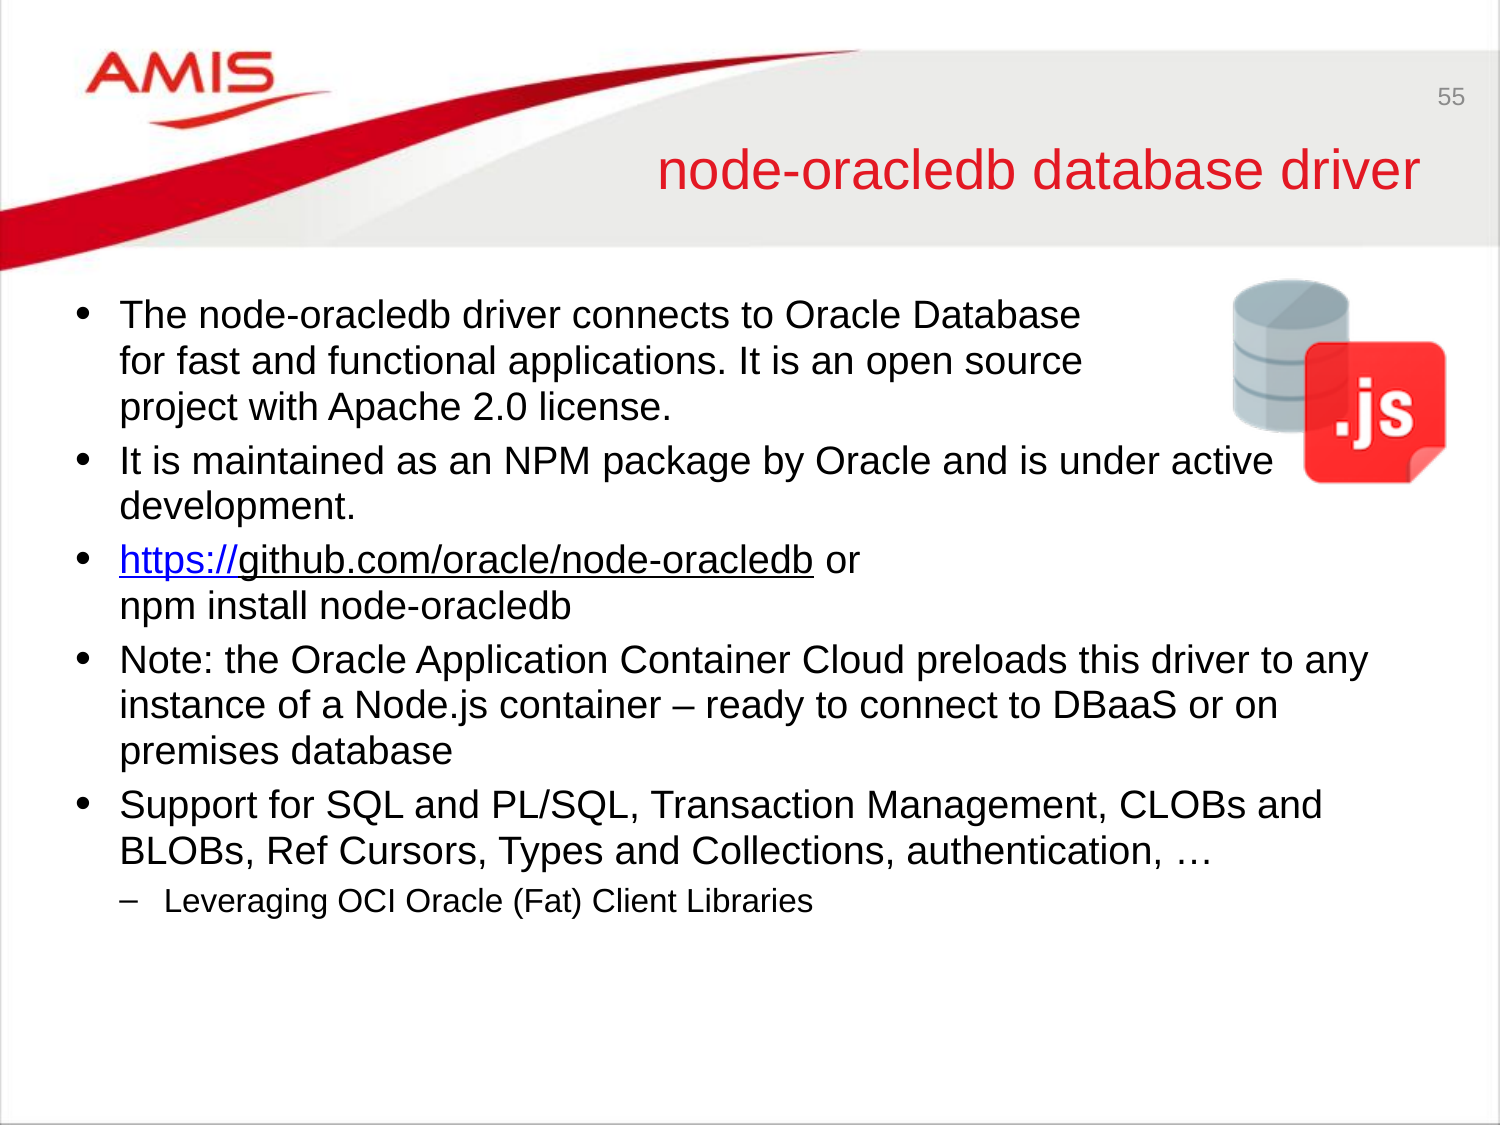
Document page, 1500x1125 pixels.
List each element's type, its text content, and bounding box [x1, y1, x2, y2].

list The node-oracledb driver connects to Oracle Database for fast and functional applications. It is an open source project with Apache 2.0 license. It is maintained as an NPM package by Oracle and is under active development. https://github.com/oracle/node-oracledb or npm install node-oracledb Note: the Oracle Application Container Cloud preloads this driver to any instance of a Node.js container – ready to connect to DBaaS or on premises database Support for SQL and PL/SQL, Transaction Management, CLOBs and BLOBs, Ref Cursors, Types and Collections, authentication, … Leveraging OCI Oracle (Fat) Client Libraries [75, 290, 1422, 1083]
slide_number 55 [1328, 54, 1481, 138]
picture [0, 0, 1500, 1125]
title node-oracledb database driver [657, 90, 1447, 253]
